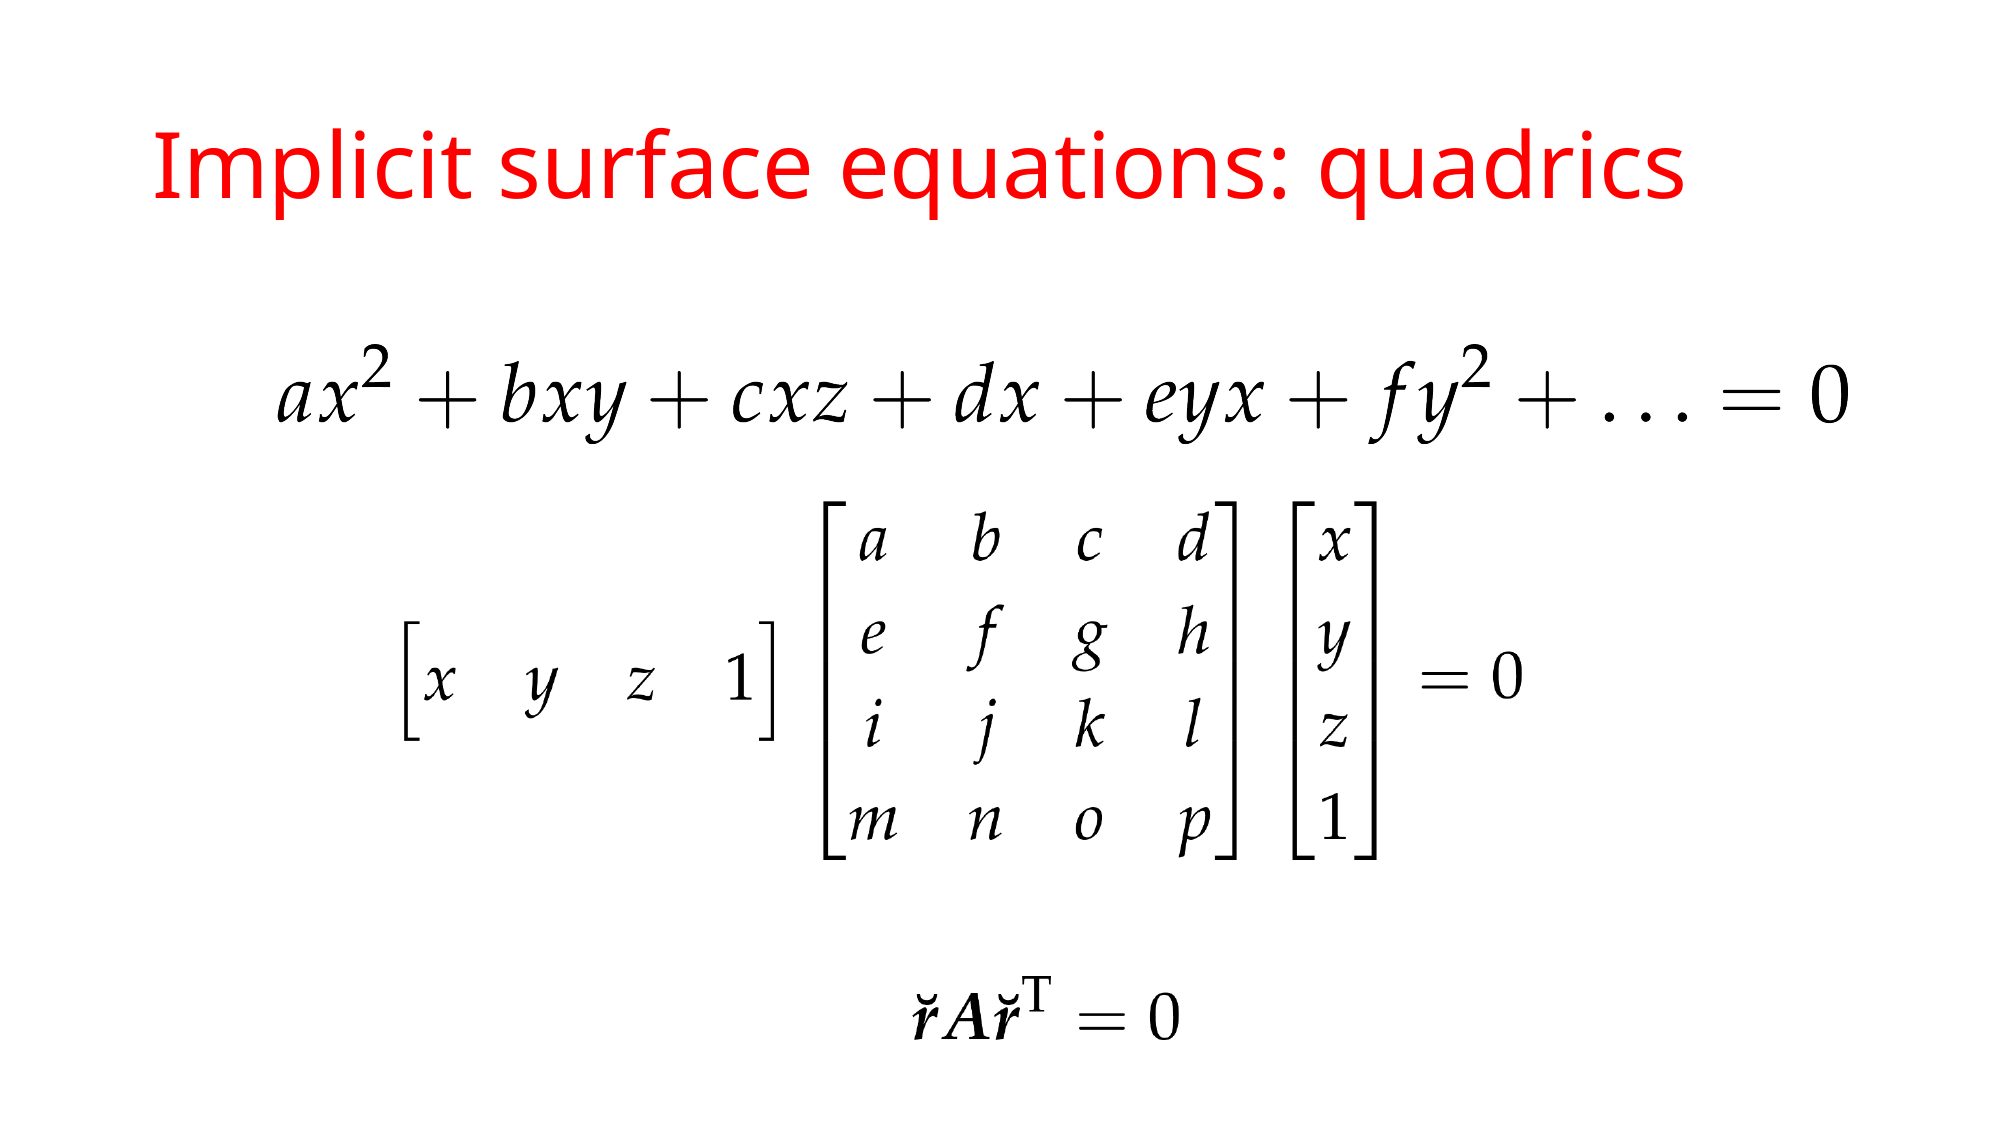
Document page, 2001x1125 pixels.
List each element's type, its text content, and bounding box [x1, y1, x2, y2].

picture [912, 976, 1179, 1040]
title Implicit surface equations: quadrics [137, 59, 1863, 278]
picture [404, 501, 1522, 861]
picture [277, 343, 1848, 444]
